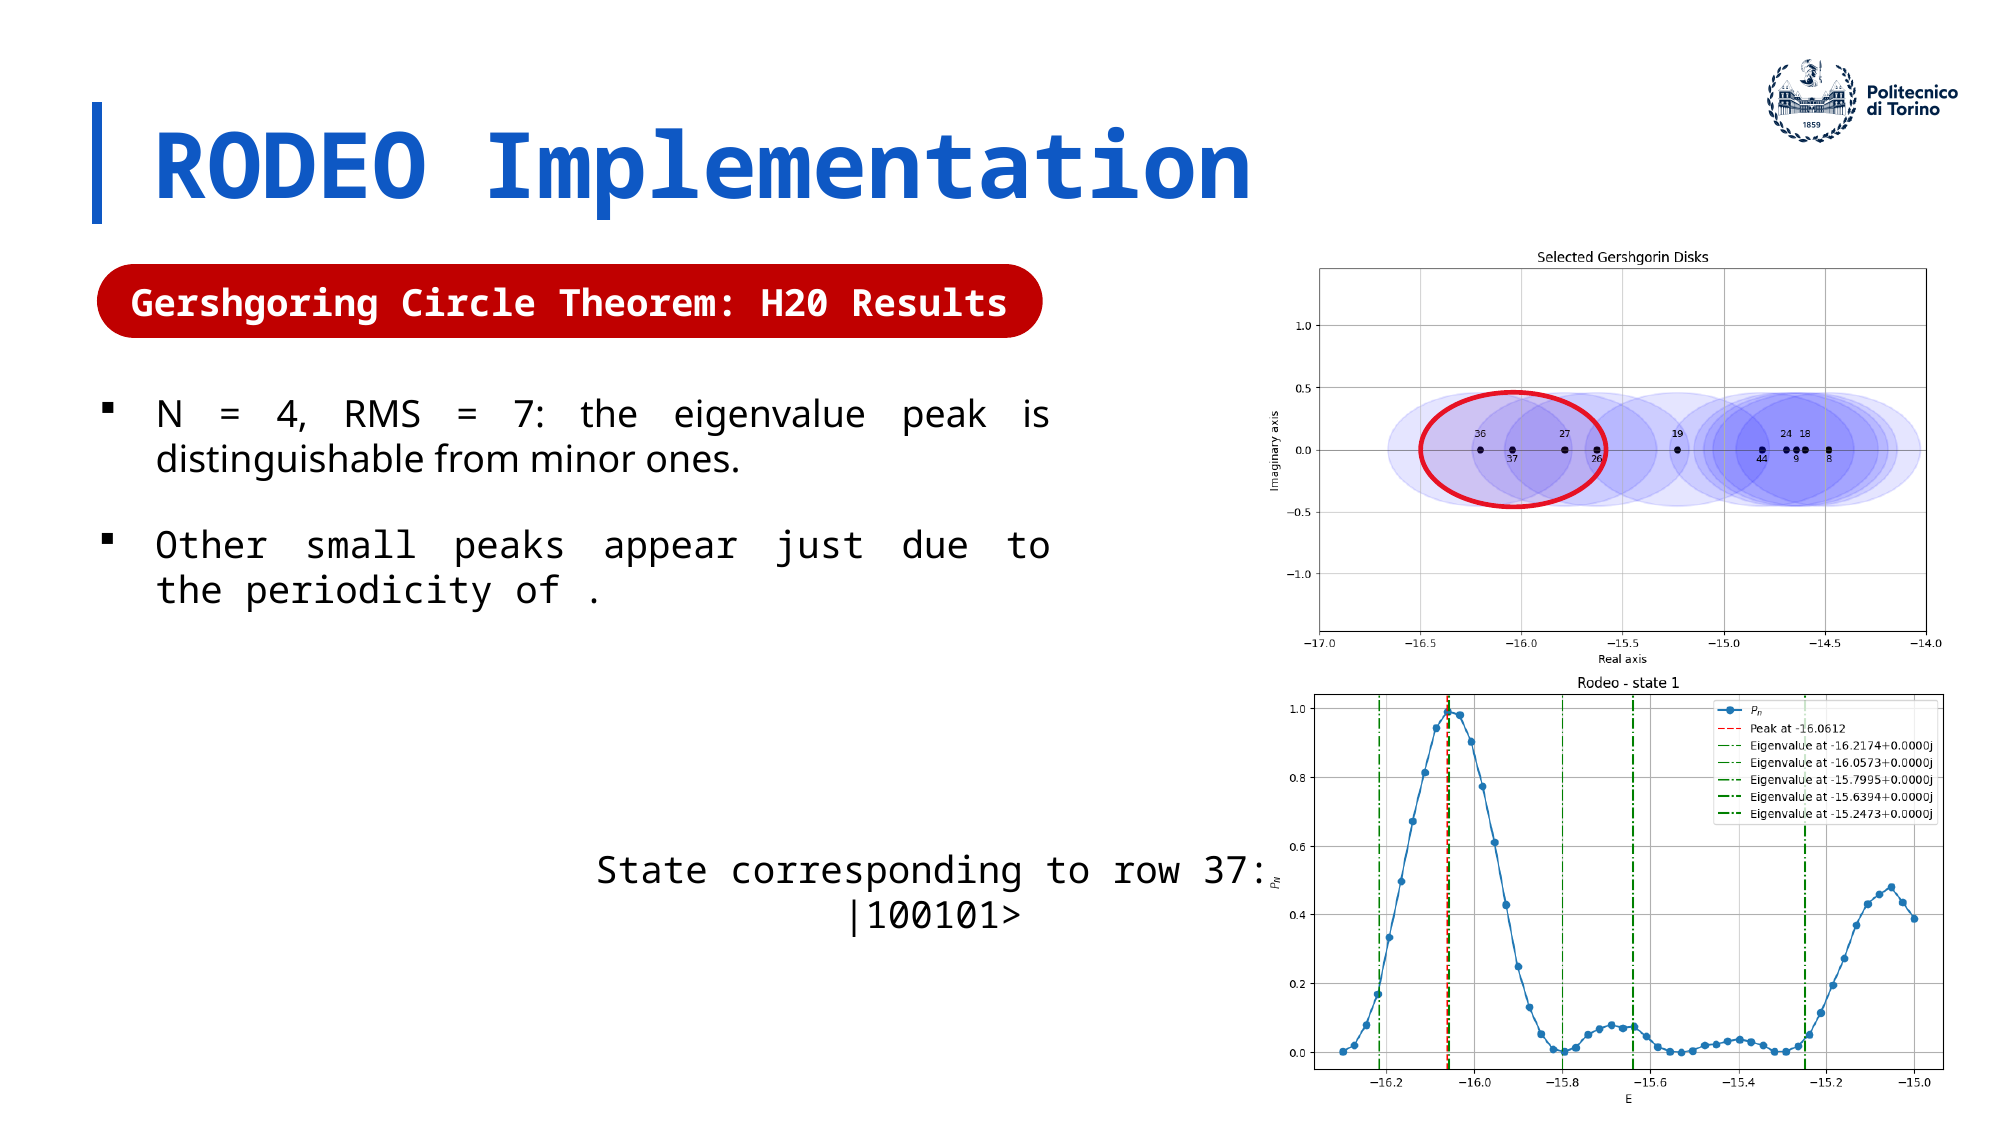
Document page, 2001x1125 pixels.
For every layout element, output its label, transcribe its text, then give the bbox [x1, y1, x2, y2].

title RODEO Implementation [137, 59, 1863, 278]
text_box Gershgoring Circle Theorem: H20 Results [95, 262, 1045, 340]
text_box State corresponding to row 37: |100101> [578, 838, 1261, 944]
picture [1767, 58, 1958, 143]
text_box N = 4, RMS = 7: the eigenvalue peak is distinguishable from minor ones. [84, 382, 1066, 533]
picture [1261, 243, 1951, 1113]
